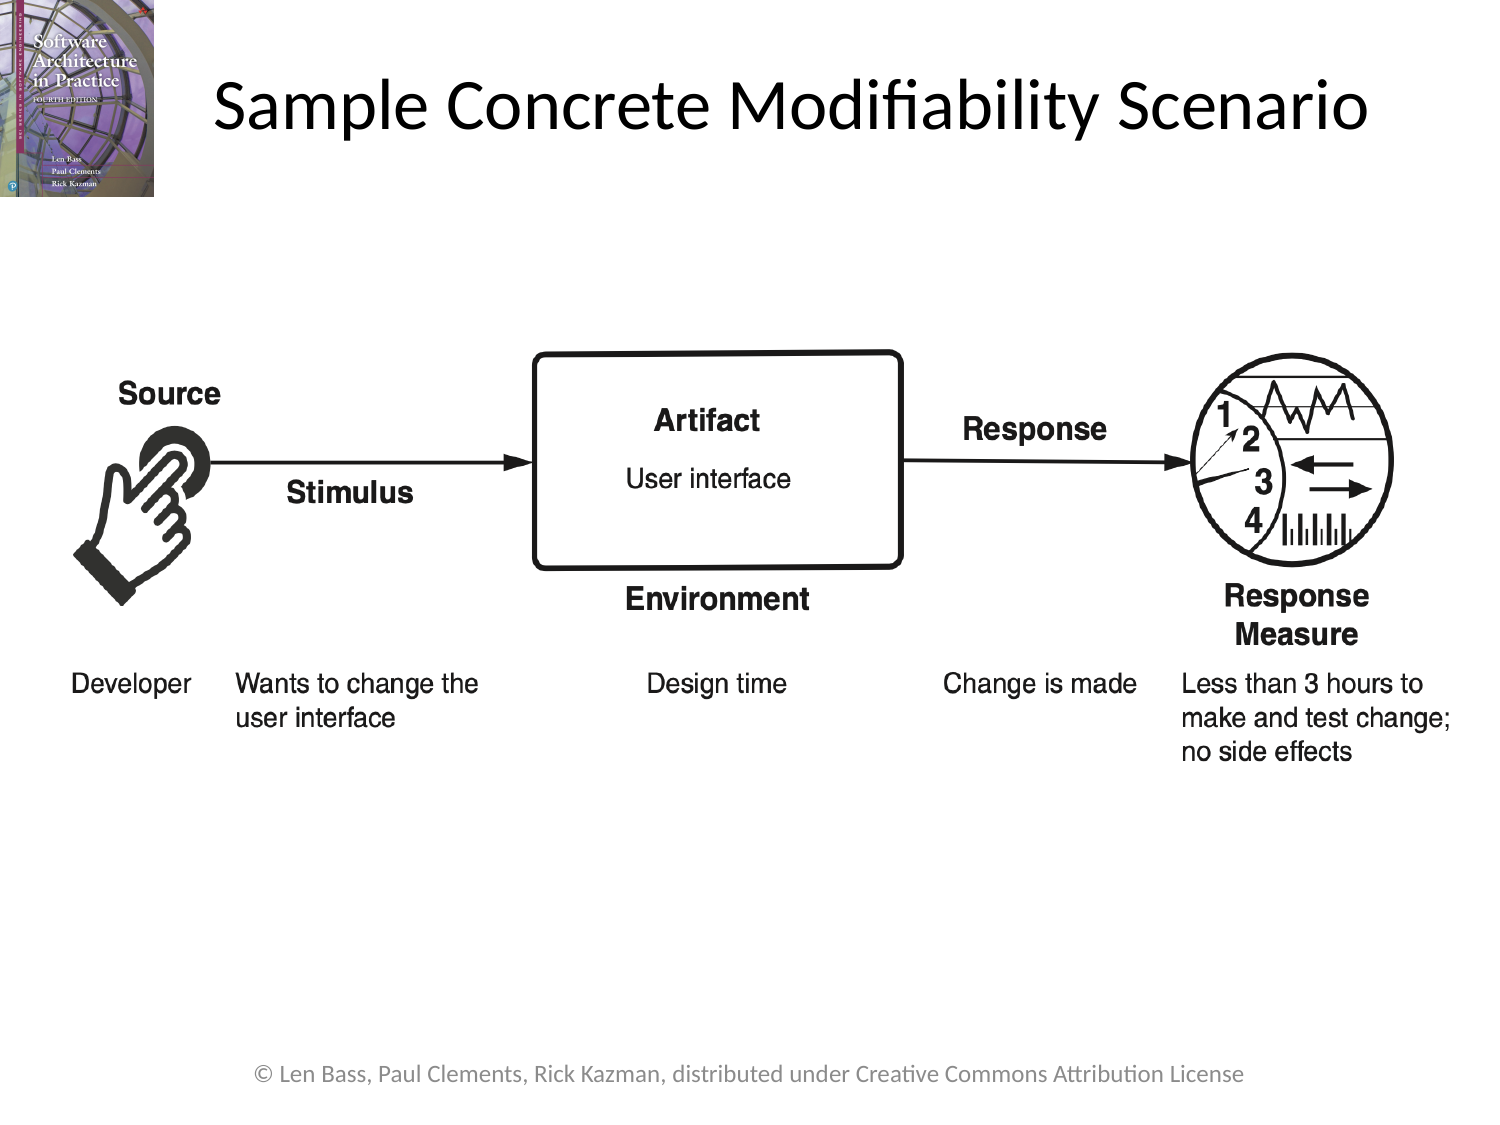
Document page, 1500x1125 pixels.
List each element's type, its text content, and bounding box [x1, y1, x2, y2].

footer © Len Bass, Paul Clements, Rick Kazman, distributed under Creative Commons Attribution License [230, 1042, 1270, 1103]
picture [0, 0, 154, 197]
picture [41, 306, 1471, 819]
title Sample Concrete Modifiability Scenario [159, 45, 1425, 173]
